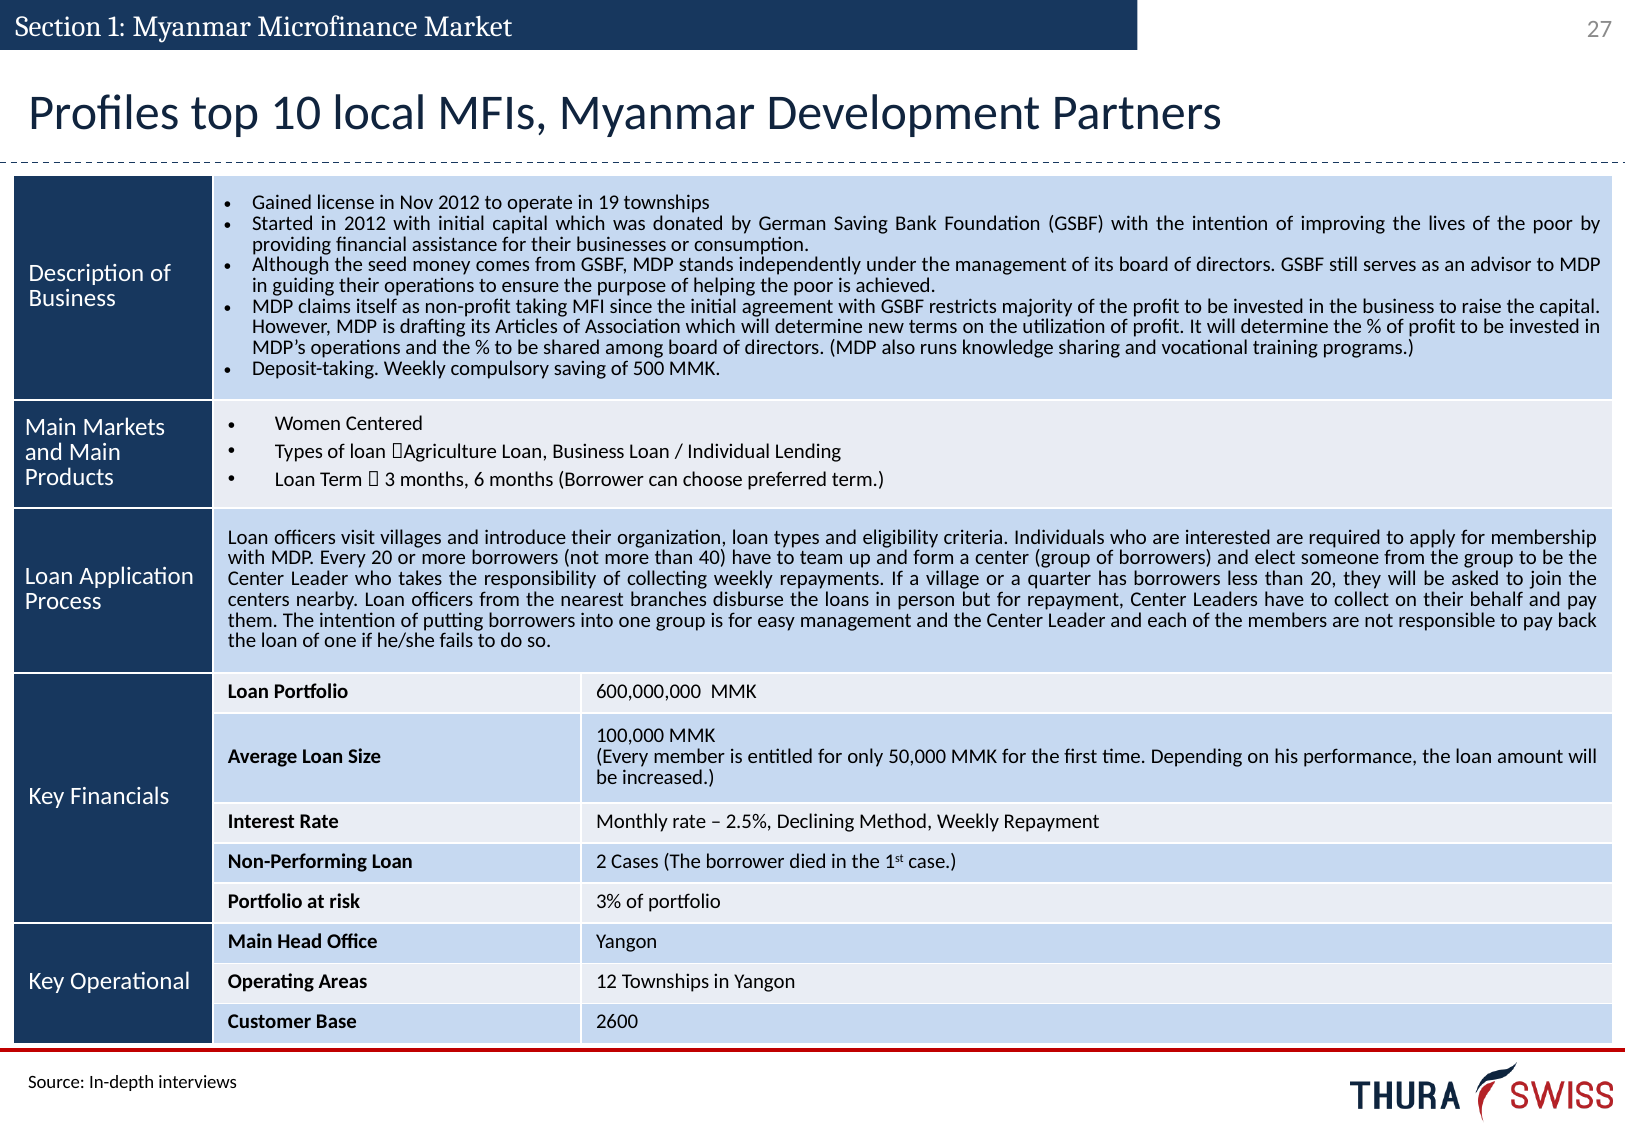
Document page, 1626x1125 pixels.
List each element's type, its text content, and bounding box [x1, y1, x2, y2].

table_cell Monthly rate – 2.5%, Declining Method, Weekly Repayment [582, 804, 1612, 842]
table_header Gained license in Nov 2012 to operate in 19 townships Started in 2012 with initial capital which was donated by German Saving Bank Foundation (GSBF) with the intention of improving the lives of the poor by providing financial assistance for their businesses or consumption. Although the seed money comes from GSBF, MDP stands independently under the management of its board of directors. GSBF still serves as an advisor to MDP in guiding their operations to ensure the purpose of helping the poor is achieved. MDP claims itself as non-profit taking MFI since the initial agreement with GSBF restricts majority of the profit to be invested in the business to raise the capital. However, MDP is drafting its Articles of Association which will determine new terms on the utilization of profit. It will determine the % of profit to be invested in MDP’s operations and the % to be shared among board of directors. (MDP also runs knowledge sharing and vocational training programs.) Deposit-taking. Weekly compulsory saving of 500 MMK. [214, 176, 1612, 399]
table_cell Operating Areas [214, 964, 580, 1003]
table_cell Main Head Office [214, 924, 580, 963]
text_box Source: In-depth interviews [13, 1062, 1178, 1100]
table_cell Non-Performing Loan [214, 844, 580, 882]
table_cell 12 Townships in Yangon [582, 964, 1612, 1003]
table_cell Key Operational [14, 924, 212, 1043]
table_cell 2 Cases (The borrower died in the 1st case.) [582, 844, 1612, 882]
table_cell Women Centered Types of loan Agriculture Loan, Business Loan / Individual Lending Loan Term  3 months, 6 months (Borrower can choose preferred term.) [214, 401, 1612, 507]
table_cell Interest Rate [214, 804, 580, 842]
table_cell 600,000,000 MMK [582, 674, 1612, 712]
table_cell Yangon [582, 924, 1612, 963]
table_cell Loan Portfolio [214, 674, 580, 712]
table_cell 2600 [582, 1004, 1612, 1043]
table_cell Main Markets and Main Products [14, 401, 212, 507]
table_cell Loan Application Process [14, 509, 212, 672]
table_cell Key Financials [14, 674, 212, 922]
table_header Description of Business [14, 176, 212, 399]
table_cell Customer Base [214, 1004, 580, 1043]
table_cell Loan officers visit villages and introduce their organization, loan types and eligibility criteria. Individuals who are interested are required to apply for membership with MDP. Every 20 or more borrowers (not more than 40) have to team up and form a center (group of borrowers) and elect someone from the group to be the Center Leader who takes the responsibility of collecting weekly repayments. If a village or a quarter has borrowers less than 20, they will be asked to join the centers nearby. Loan officers from the nearest branches disburse the loans in person but for repayment, Center Leaders have to collect on their behalf and pay them. The intention of putting borrowers into one group is for easy management and the Center Leader and each of the members are not responsible to pay back the loan of one if he/she fails to do so. [214, 509, 1612, 672]
table_cell Average Loan Size [214, 714, 580, 802]
text_box Section 1: Myanmar Microfinance Market [0, 0, 1138, 50]
text_box Profiles top 10 local MFIs, Myanmar Development Partners [13, 71, 1263, 147]
table_cell 3% of portfolio [582, 884, 1612, 922]
picture [1350, 1062, 1613, 1123]
table_cell 100,000 MMK (Every member is entitled for only 50,000 MMK for the first time. Depending on his performance, the loan amount will be increased.) [582, 714, 1612, 802]
table_cell Portfolio at risk [214, 884, 580, 922]
